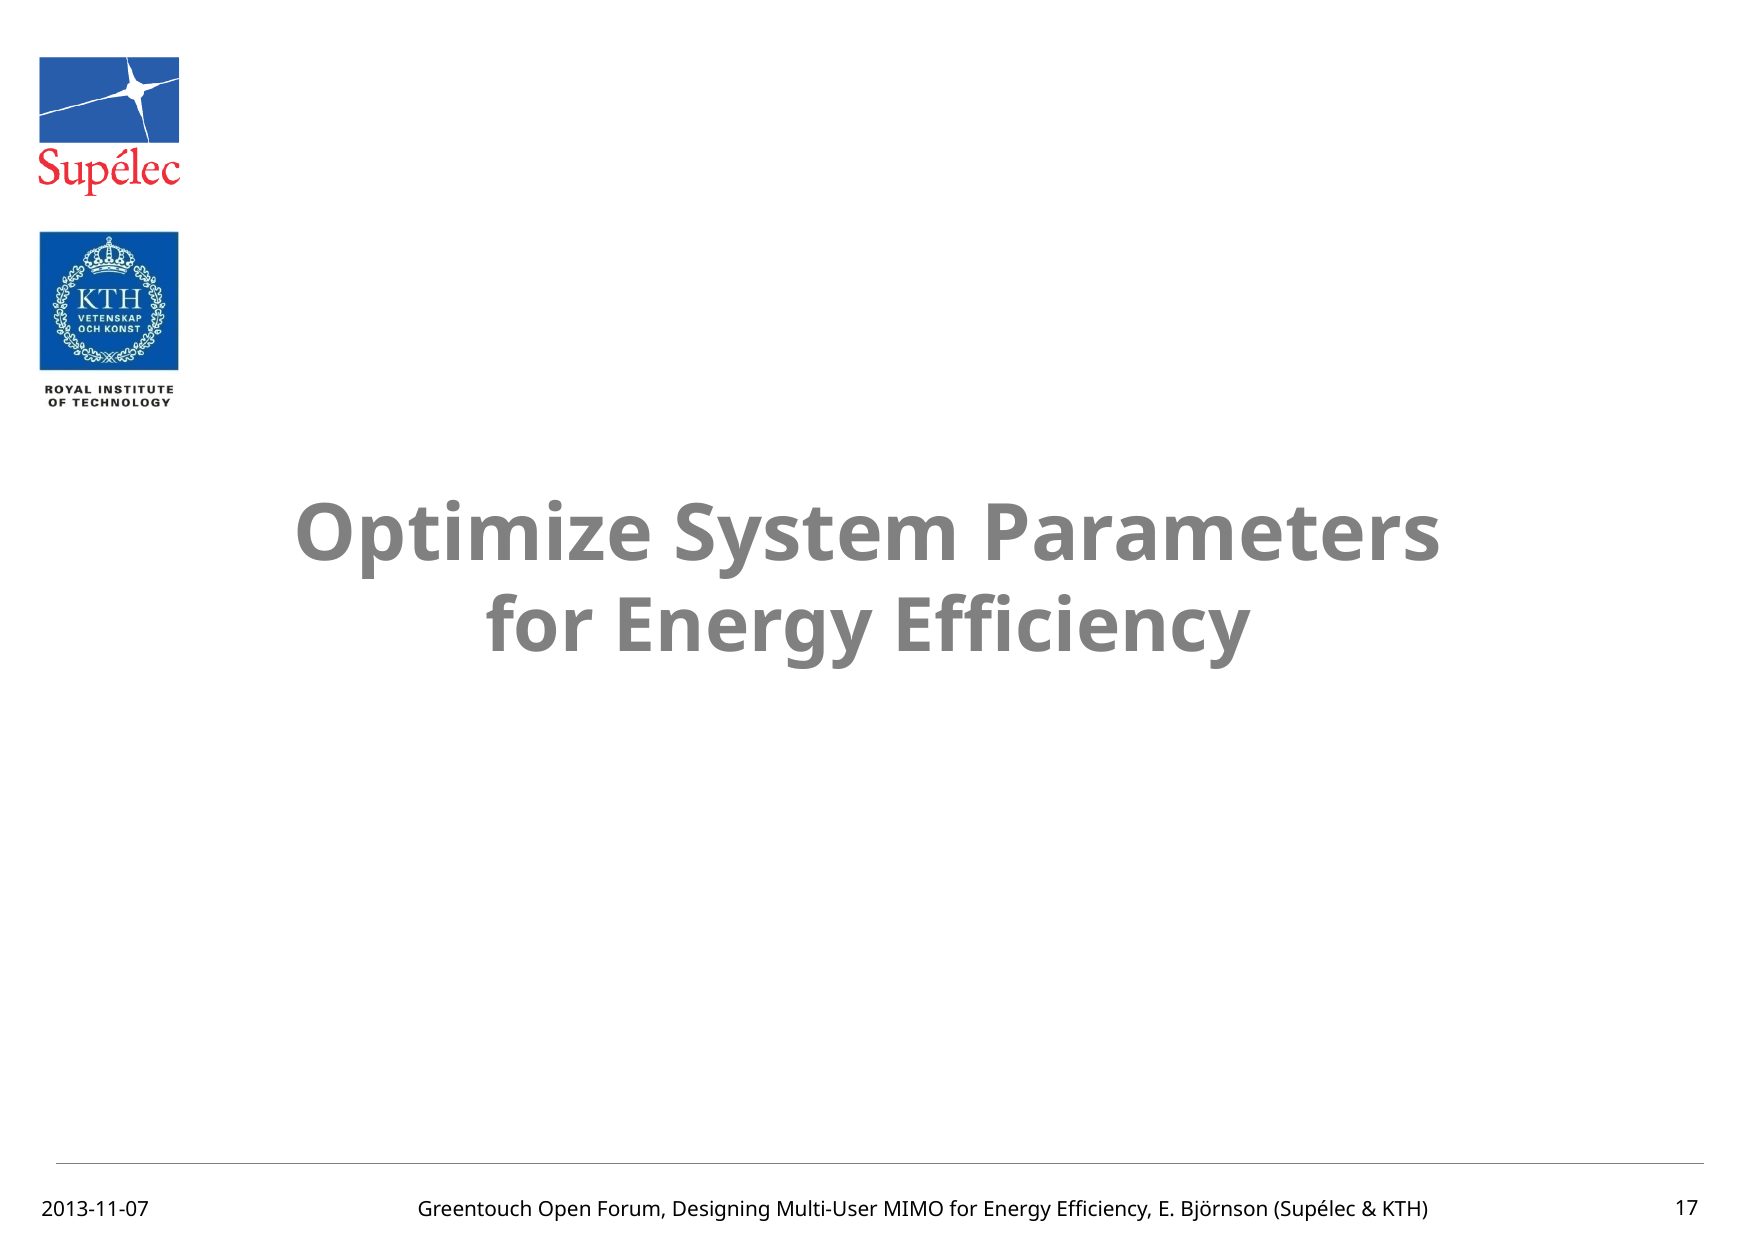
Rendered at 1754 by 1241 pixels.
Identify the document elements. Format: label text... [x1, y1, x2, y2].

picture [38, 57, 180, 196]
footer Greentouch Open Forum, Designing Multi-User MIMO for Energy Efficiency, E. Björnson (Supélec & KTH) [354, 1175, 1492, 1241]
slide_number 17 [1627, 1175, 1714, 1241]
text_box Optimize System Parameters for Energy Efficiency [0, 385, 1754, 762]
picture [39, 231, 179, 385]
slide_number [26, 1175, 206, 1241]
